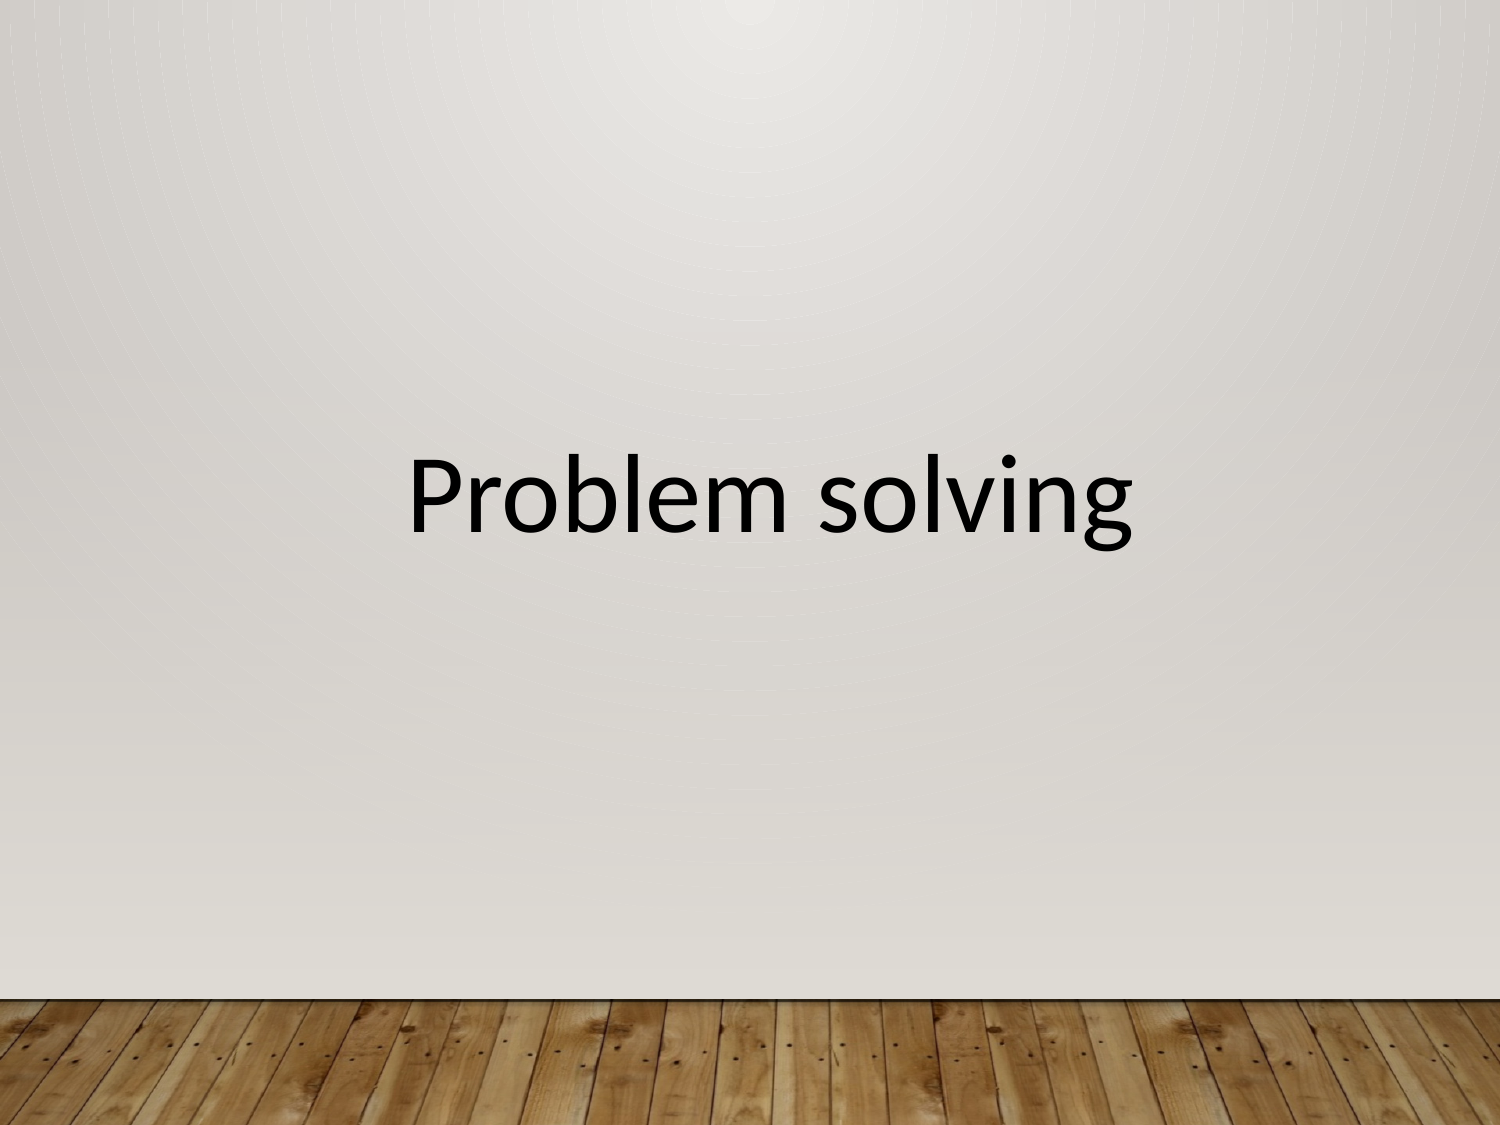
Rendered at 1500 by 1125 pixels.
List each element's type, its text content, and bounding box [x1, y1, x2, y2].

text_box Problem solving [391, 412, 1150, 563]
picture [0, 999, 1500, 1125]
